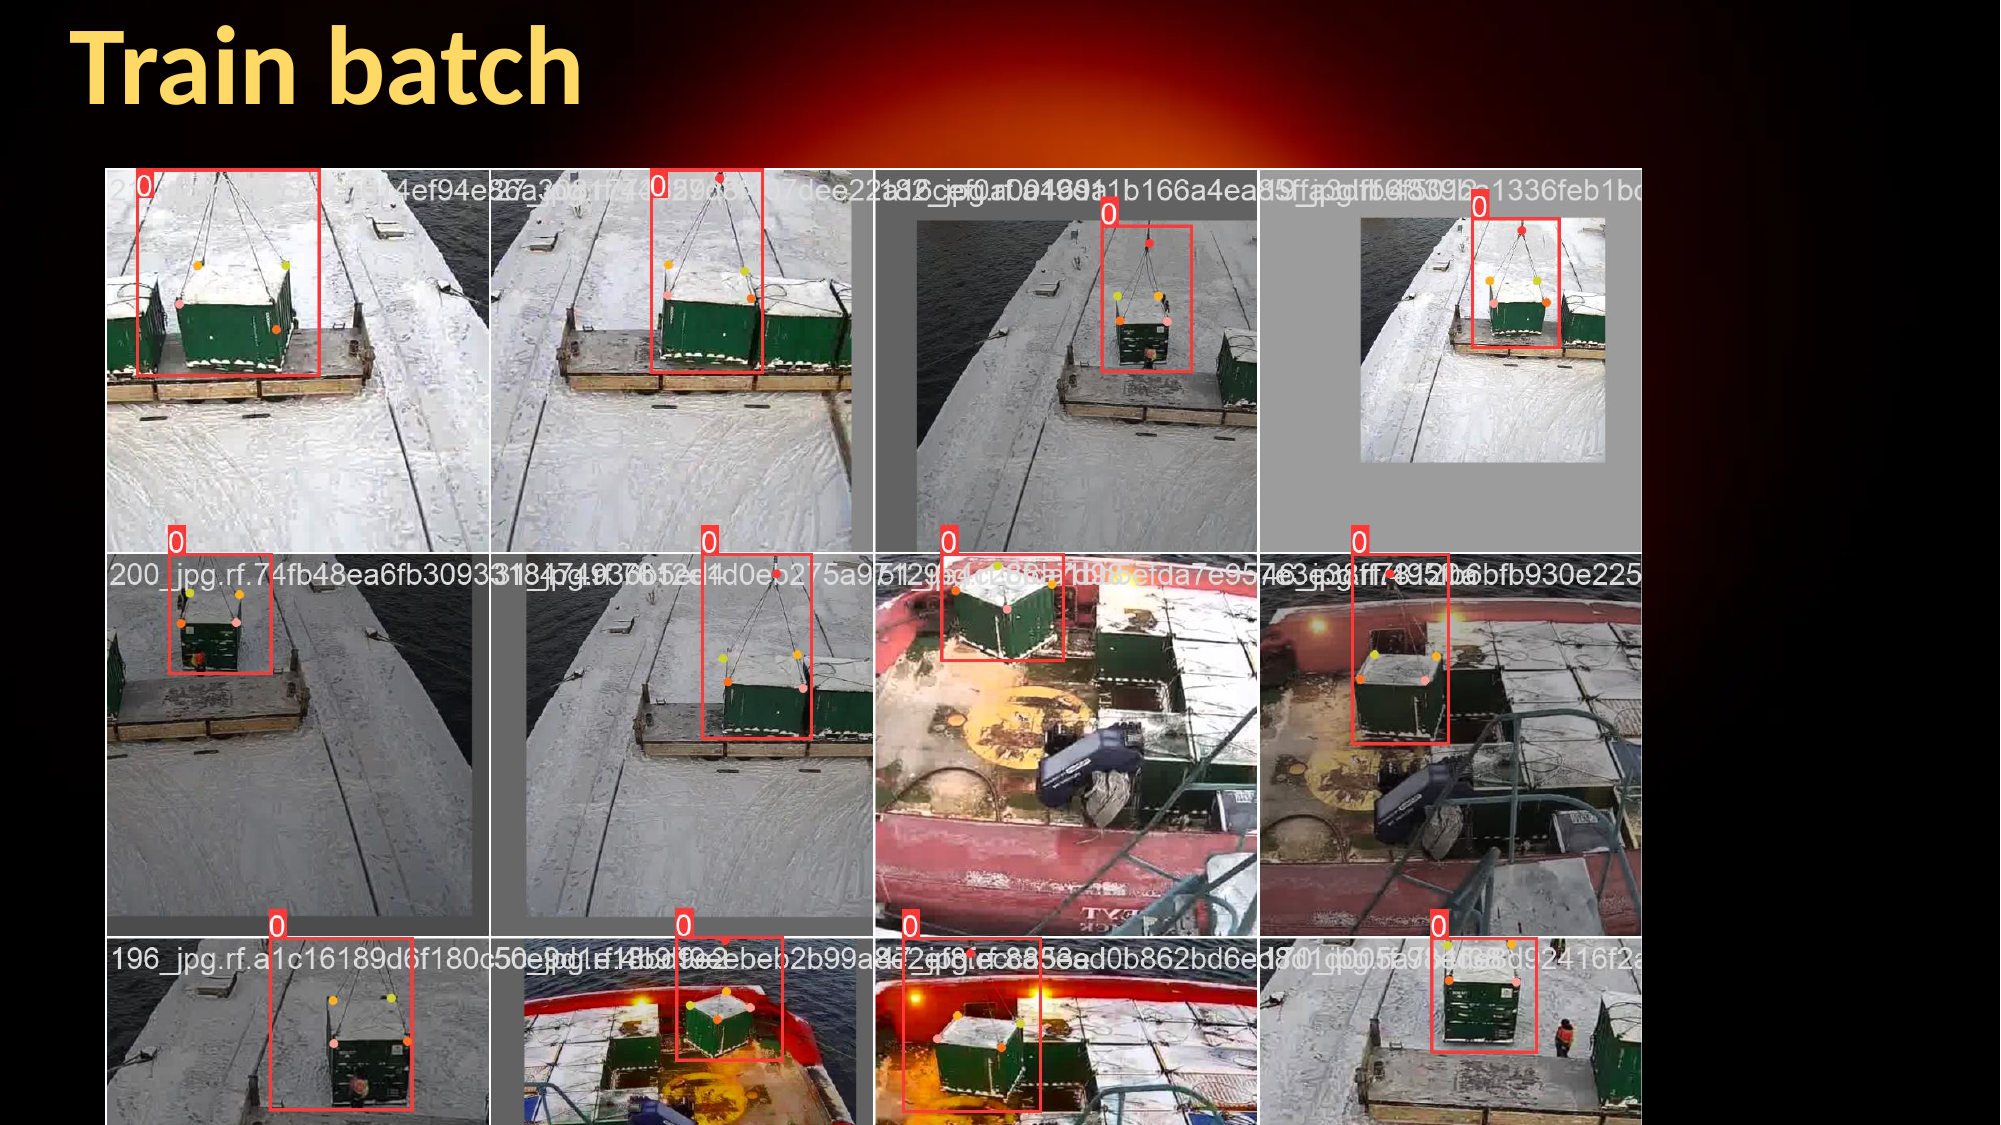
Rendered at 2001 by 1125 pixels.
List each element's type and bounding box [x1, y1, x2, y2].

list [0, 0, 2000, 1125]
picture [105, 168, 1642, 1125]
